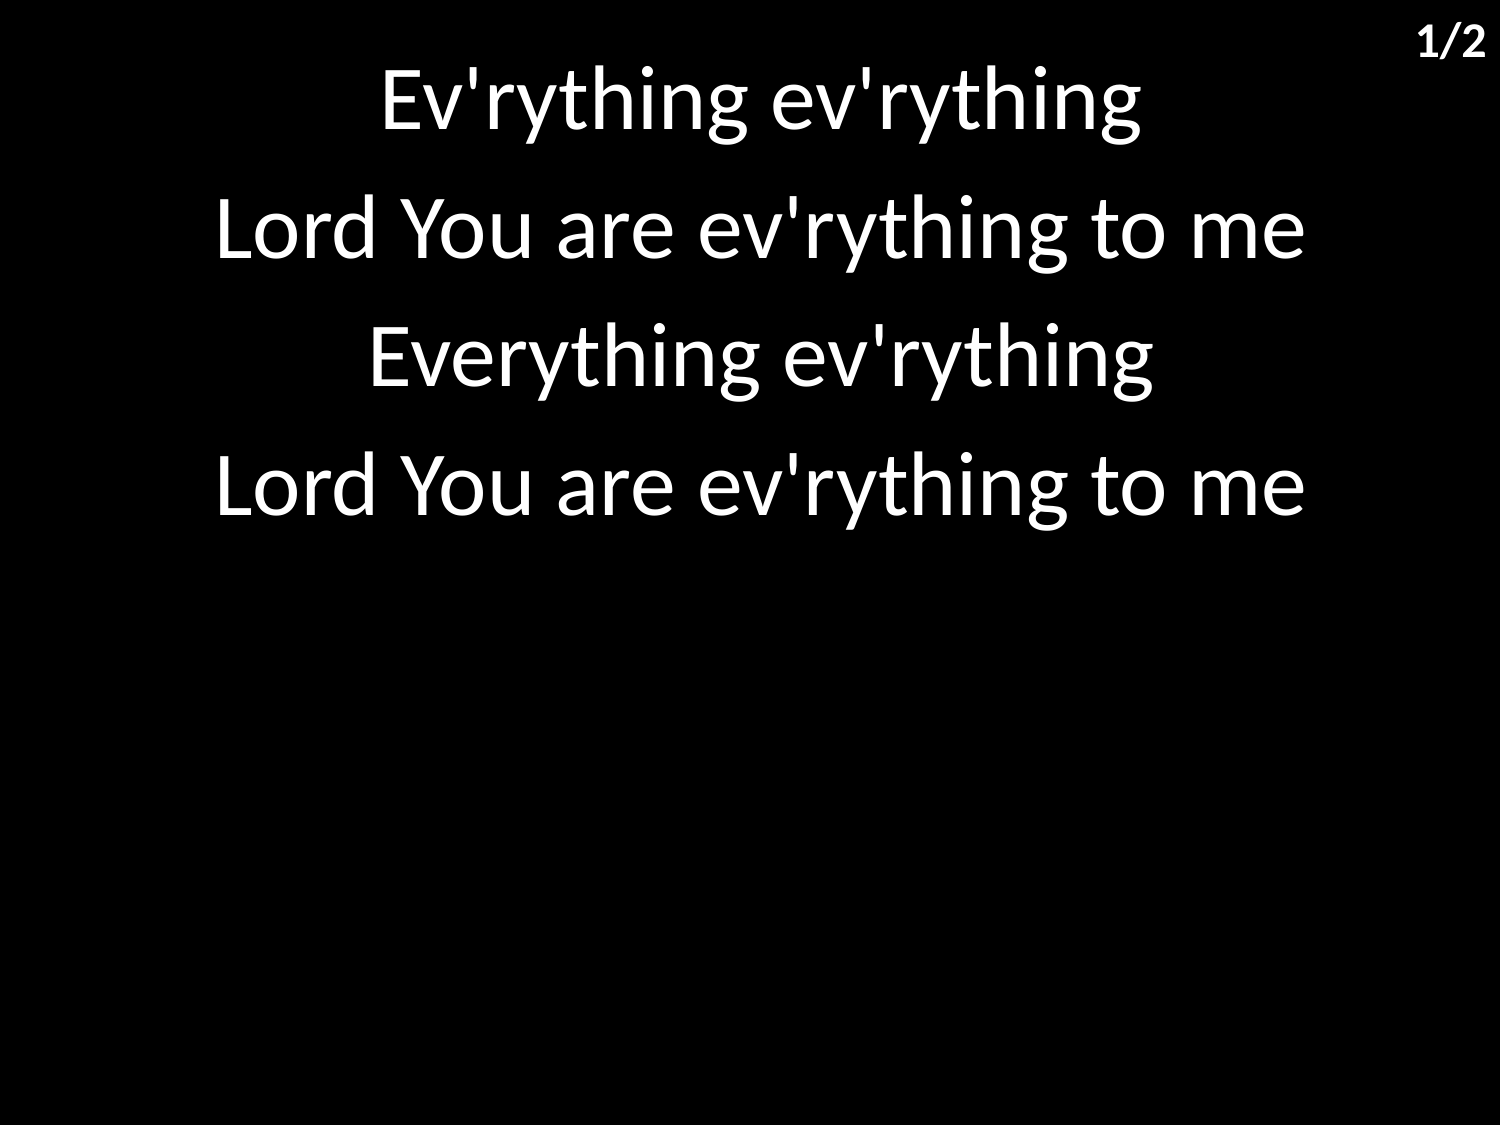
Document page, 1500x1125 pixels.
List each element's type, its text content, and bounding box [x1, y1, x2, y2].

subtitle Ev'rything ev'rything Lord You are ev'rything to me Everything ev'rything Lord You are ev'rything to me [53, 30, 1471, 1094]
text_box 1/2 [1399, 0, 1500, 75]
